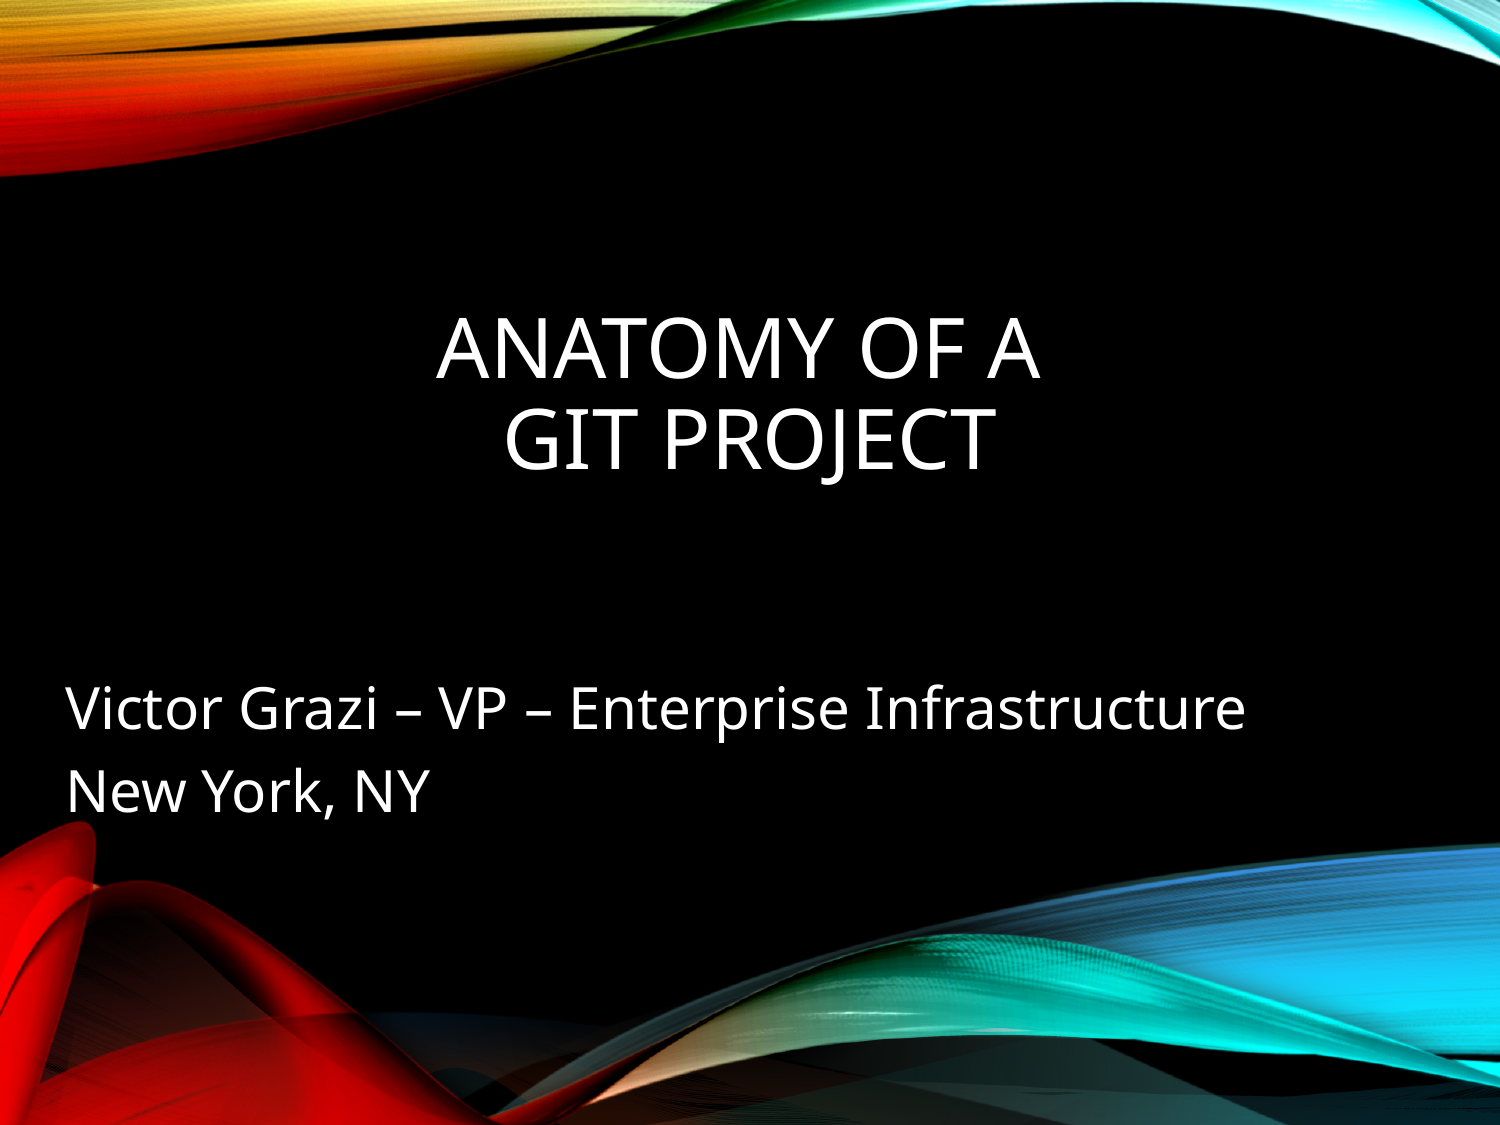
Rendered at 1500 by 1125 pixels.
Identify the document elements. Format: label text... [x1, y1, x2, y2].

title Anatomy of a Git Project [150, 295, 1350, 596]
subtitle Victor Grazi – VP – Enterprise Infrastructure New York, NY [50, 671, 1370, 913]
picture [0, 0, 1500, 178]
picture [0, 819, 1500, 1125]
